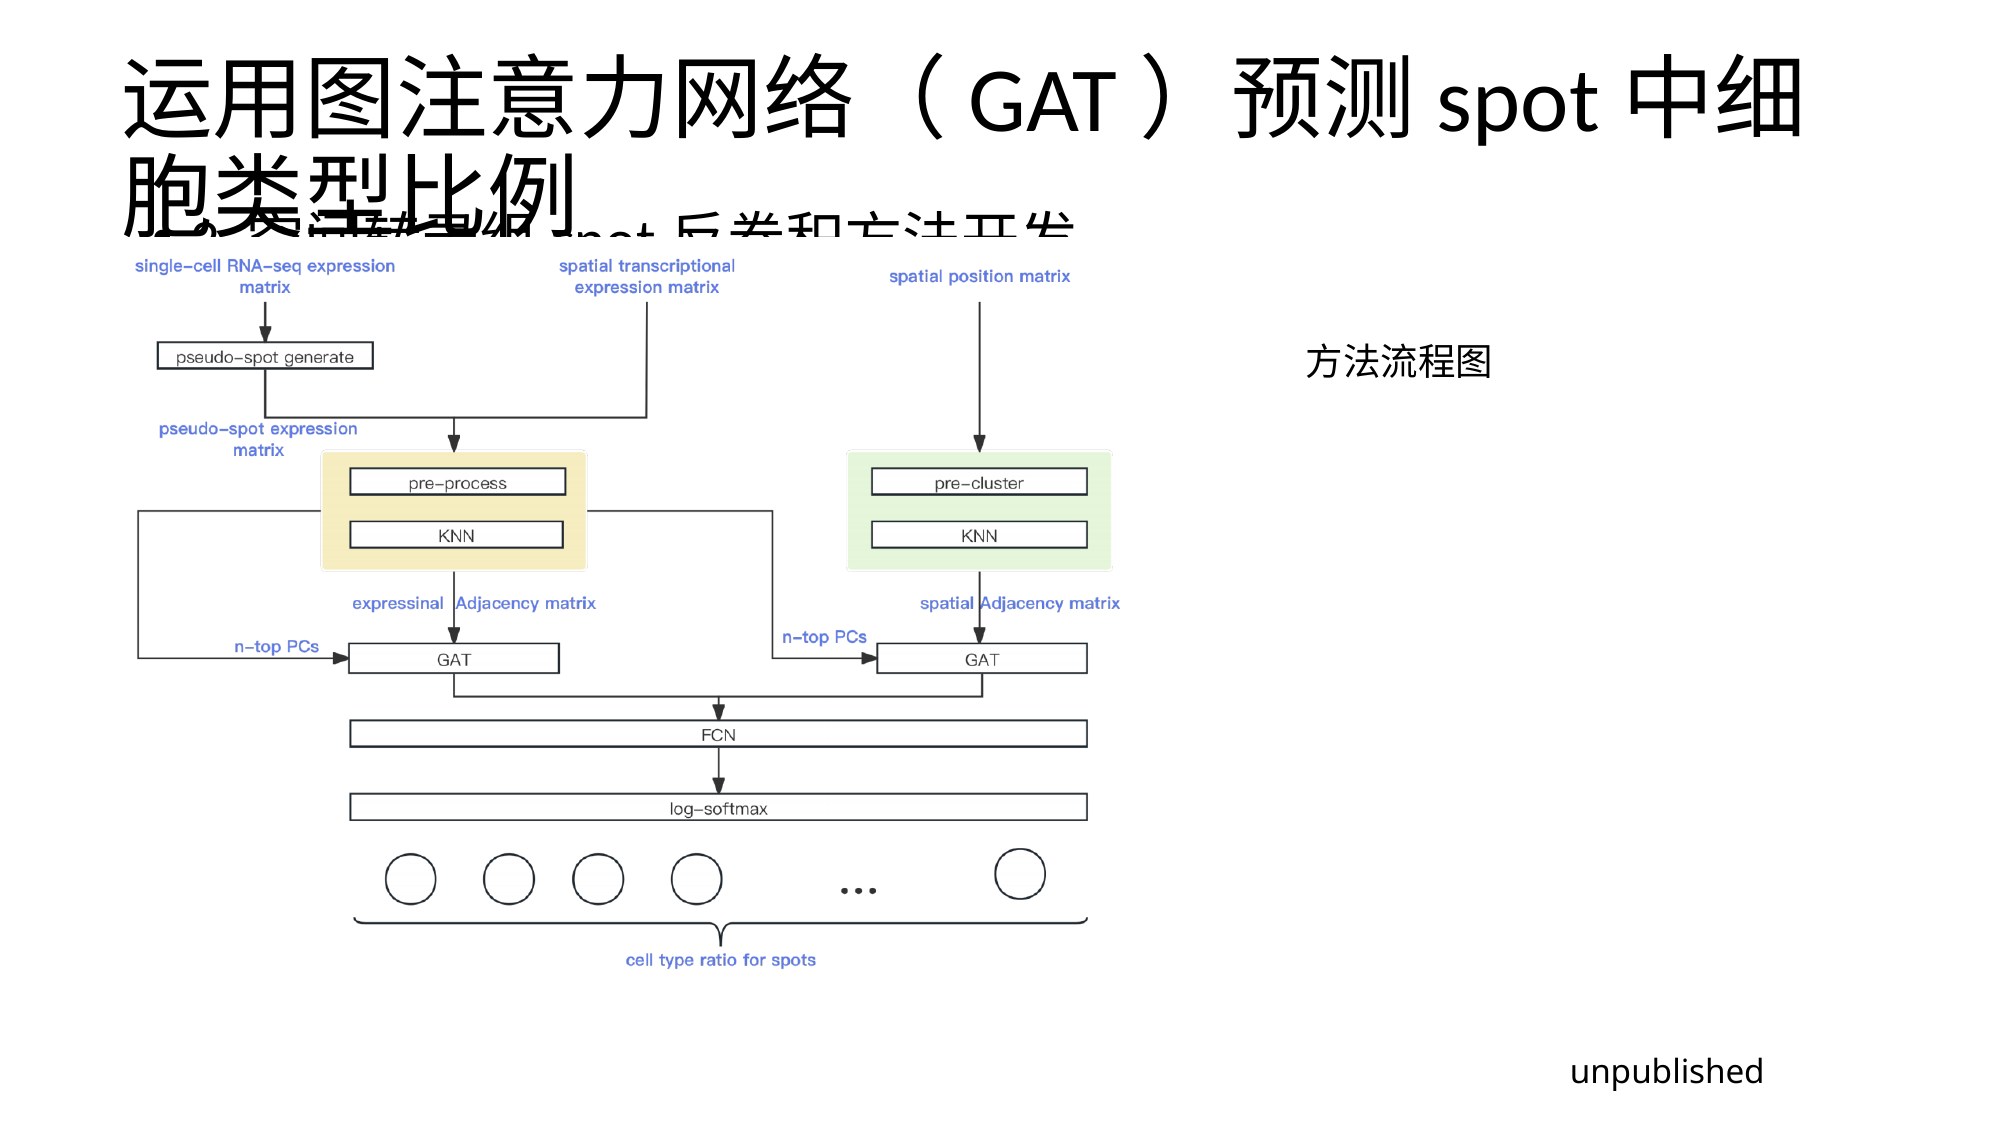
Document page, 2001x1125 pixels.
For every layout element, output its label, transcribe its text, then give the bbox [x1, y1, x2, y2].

title 运用图注意力网络（GAT）预测spot中细胞类型比例 [106, 42, 1832, 260]
text_box 方法流程图 [1290, 331, 1684, 391]
list 2 空间转录组spot反卷积方法开发 [137, 160, 1782, 226]
text_box unpublished [1555, 1042, 1802, 1098]
slide_number [1412, 1042, 1863, 1103]
picture [116, 236, 1189, 982]
